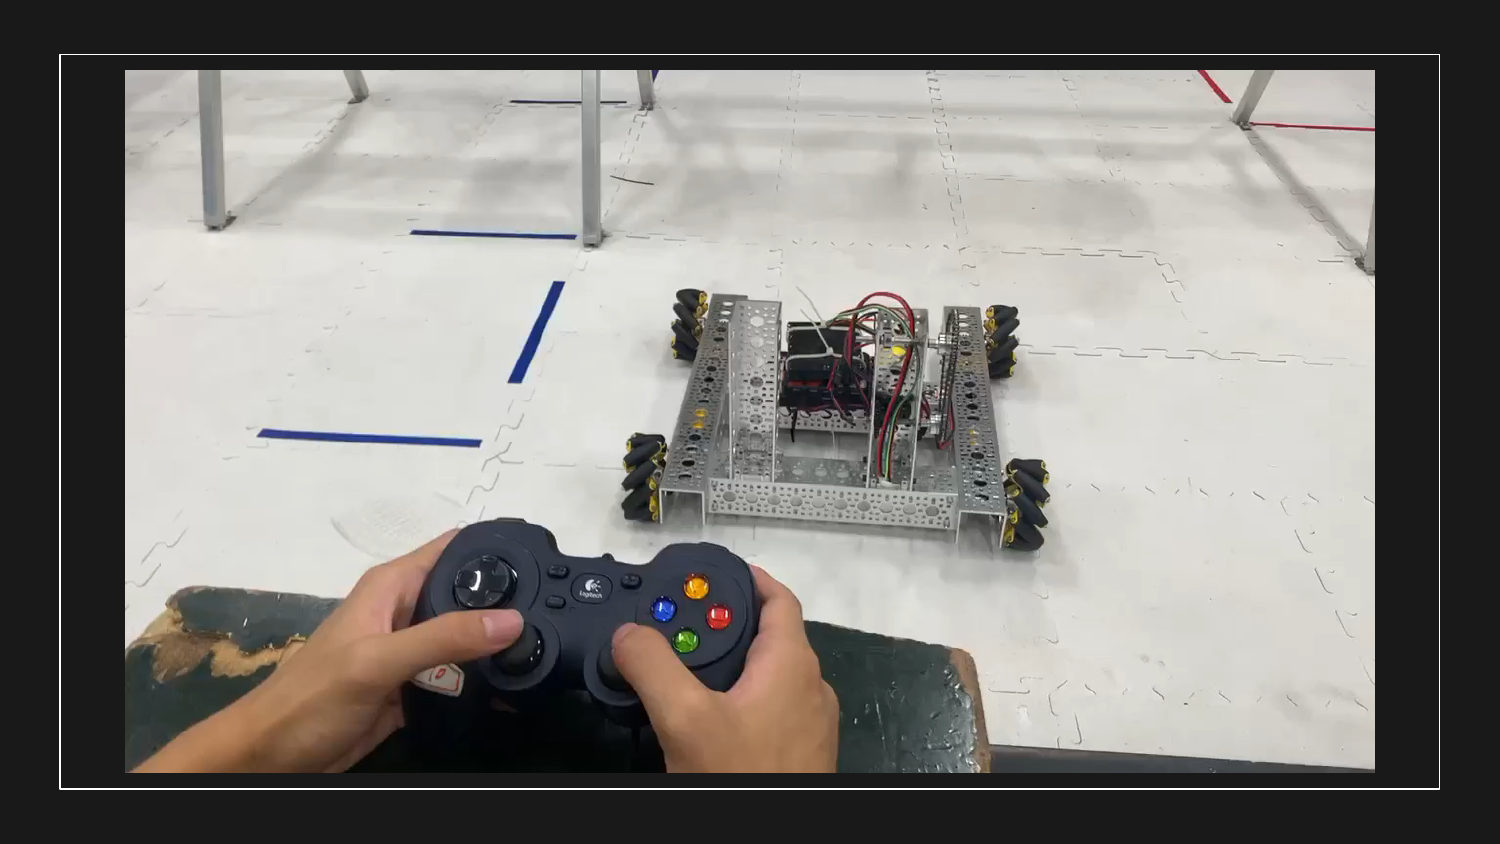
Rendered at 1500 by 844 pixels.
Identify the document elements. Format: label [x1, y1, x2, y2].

text_box [124, 69, 1376, 774]
